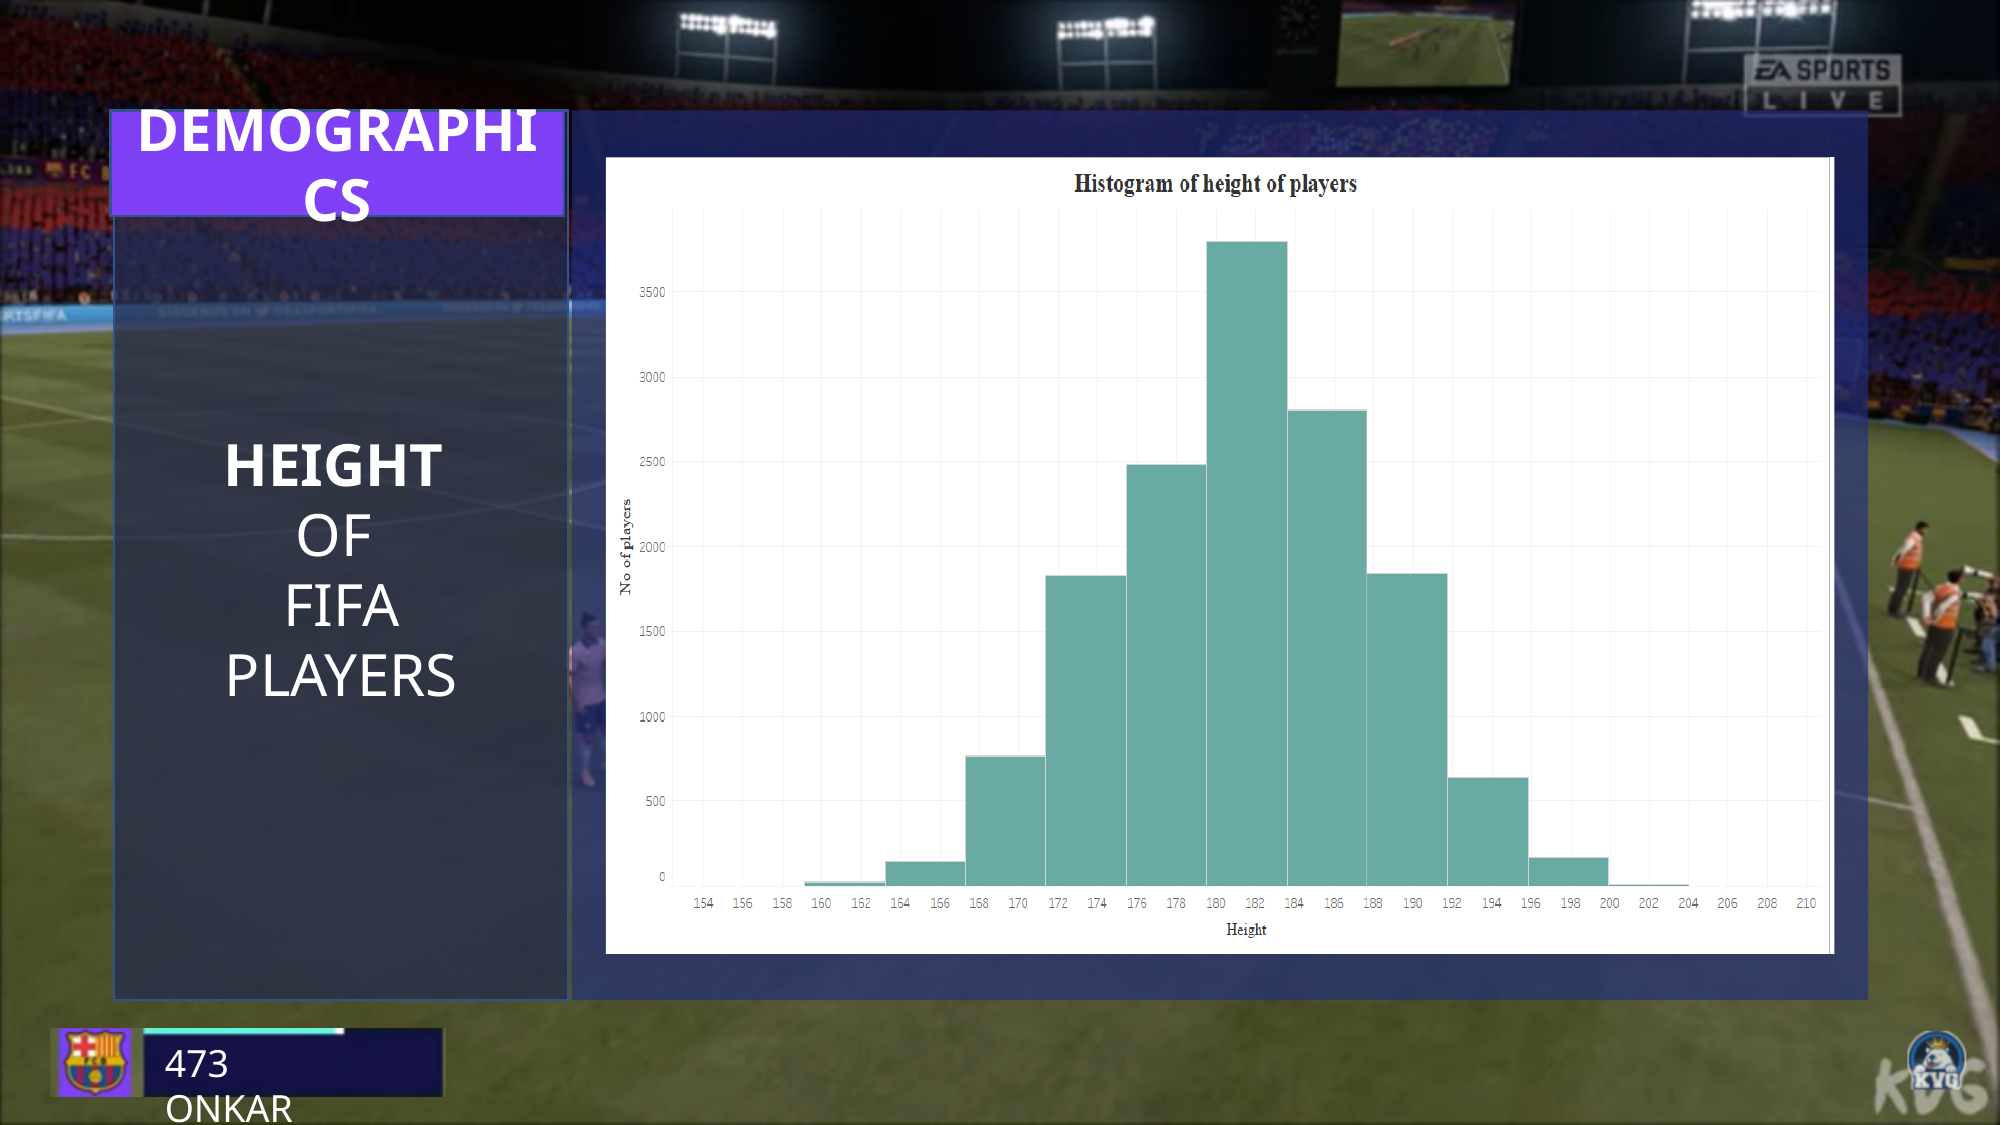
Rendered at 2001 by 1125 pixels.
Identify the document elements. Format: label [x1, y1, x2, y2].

text_box [50, 1028, 446, 1097]
picture [0, 0, 2000, 1125]
